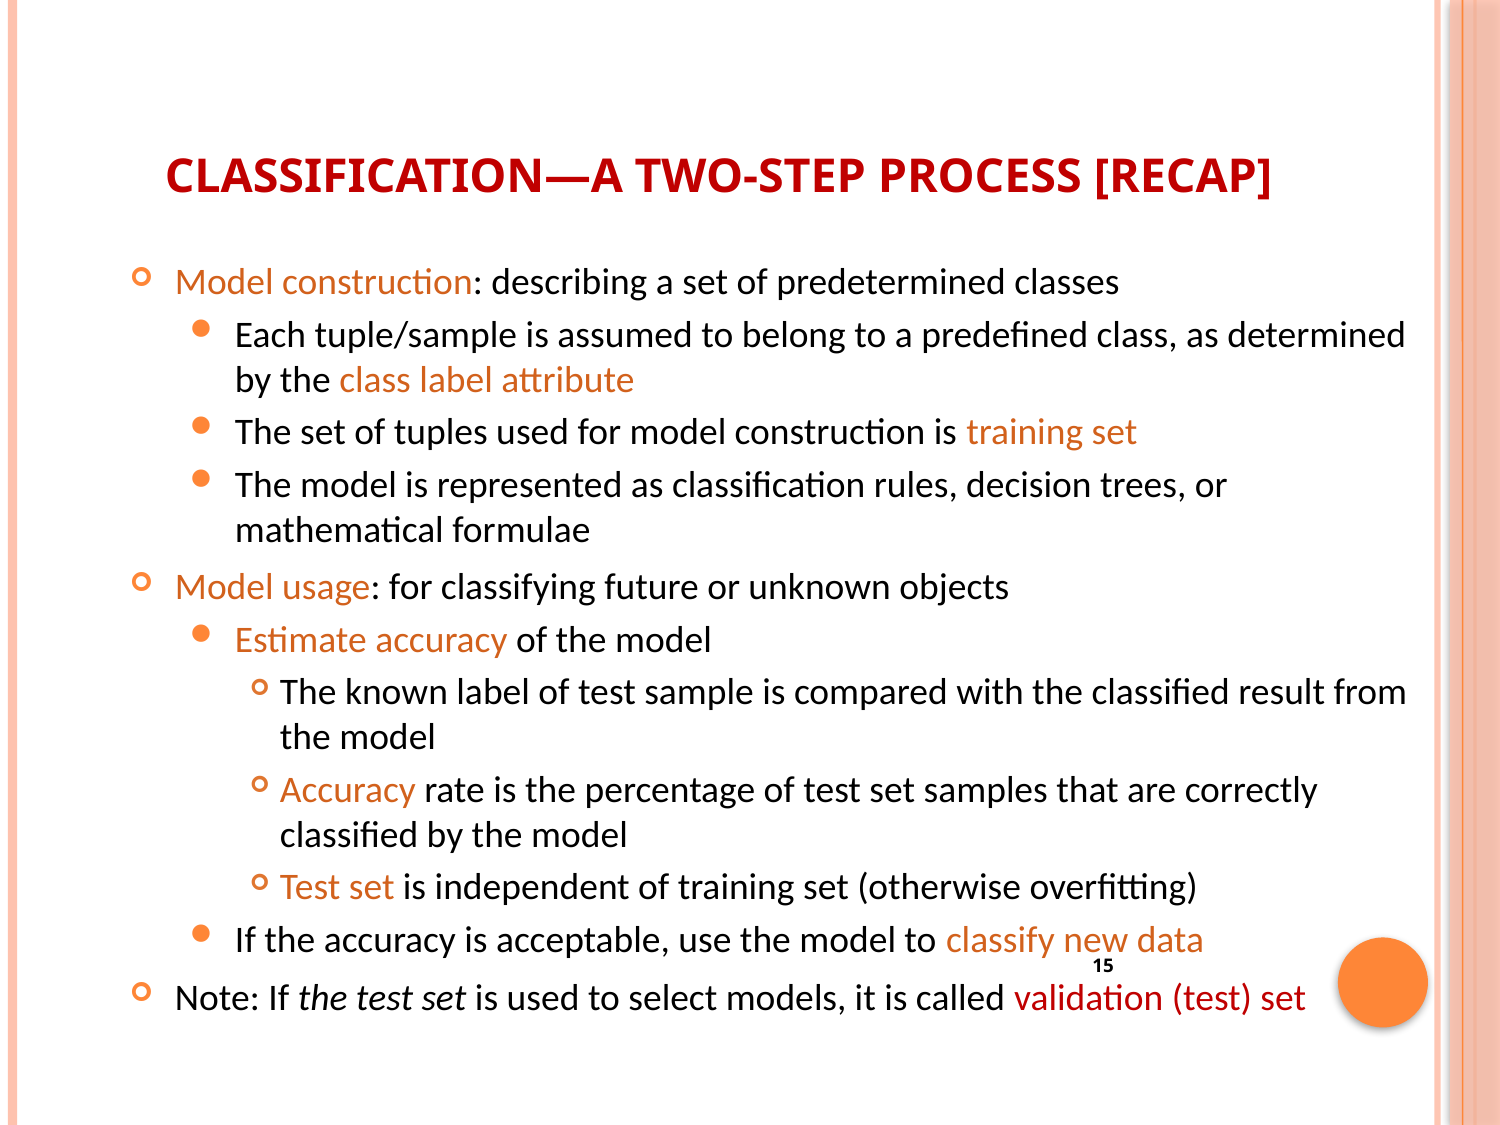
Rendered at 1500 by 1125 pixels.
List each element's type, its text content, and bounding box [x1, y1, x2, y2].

list Model construction: describing a set of predetermined classes Each tuple/sample is assumed to belong to a predefined class, as determined by the class label attribute The set of tuples used for model construction is training set The model is represented as classification rules, decision trees, or mathematical formulae Model usage: for classifying future or unknown objects Estimate accuracy of the model The known label of test sample is compared with the classified result from the model Accuracy rate is the percentage of test set samples that are correctly classified by the model Test set is independent of training set (otherwise overfitting) If the accuracy is acceptable, use the model to classify new data Note: If the test set is used to select models, it is called validation (test) set [115, 249, 1438, 897]
title Classification—A Two-Step Process [RECAP] [150, 125, 1314, 210]
slide_number 15 [890, 937, 1125, 985]
